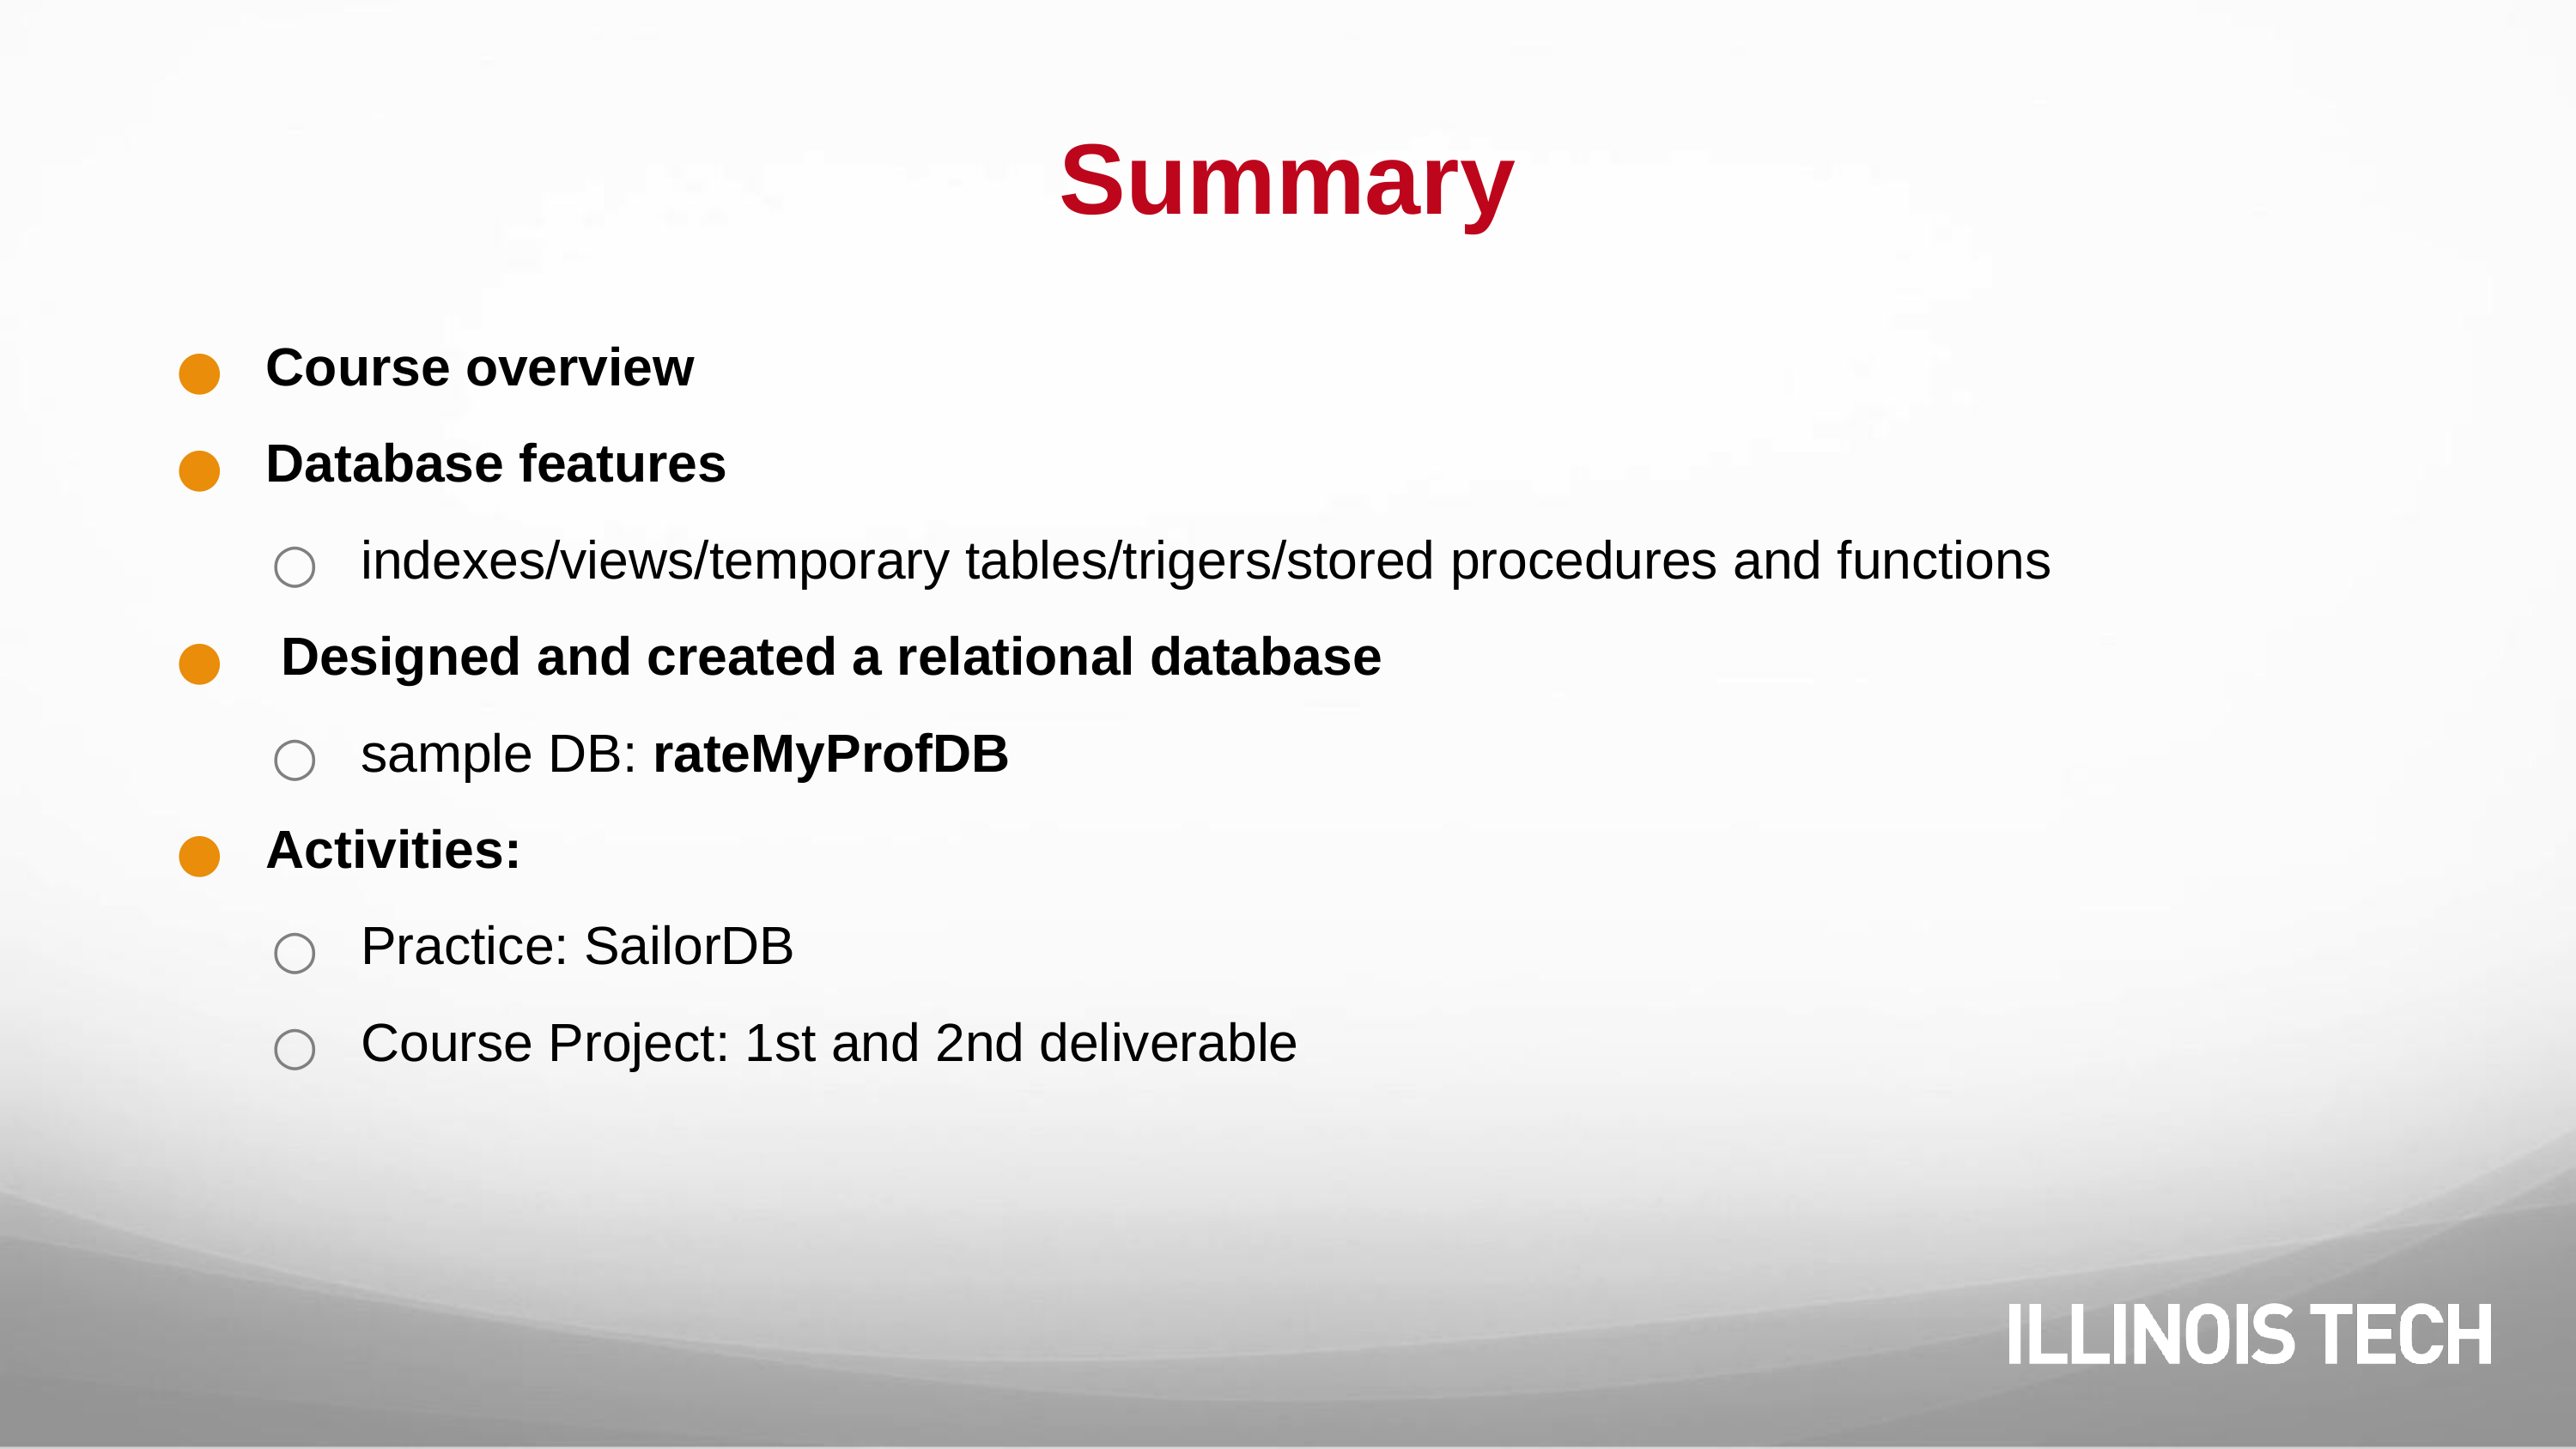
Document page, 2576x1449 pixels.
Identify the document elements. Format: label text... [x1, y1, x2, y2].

list Course overview Database features indexes/views/temporary tables/trigers/stored procedures and functions Designed and created a relational database sample DB: rateMyProfDB Activities: Practice: SailorDB Course Project: 1st and 2nd deliverable [155, 294, 2155, 1211]
picture [0, 0, 2576, 1449]
title Summary [155, 22, 2421, 241]
